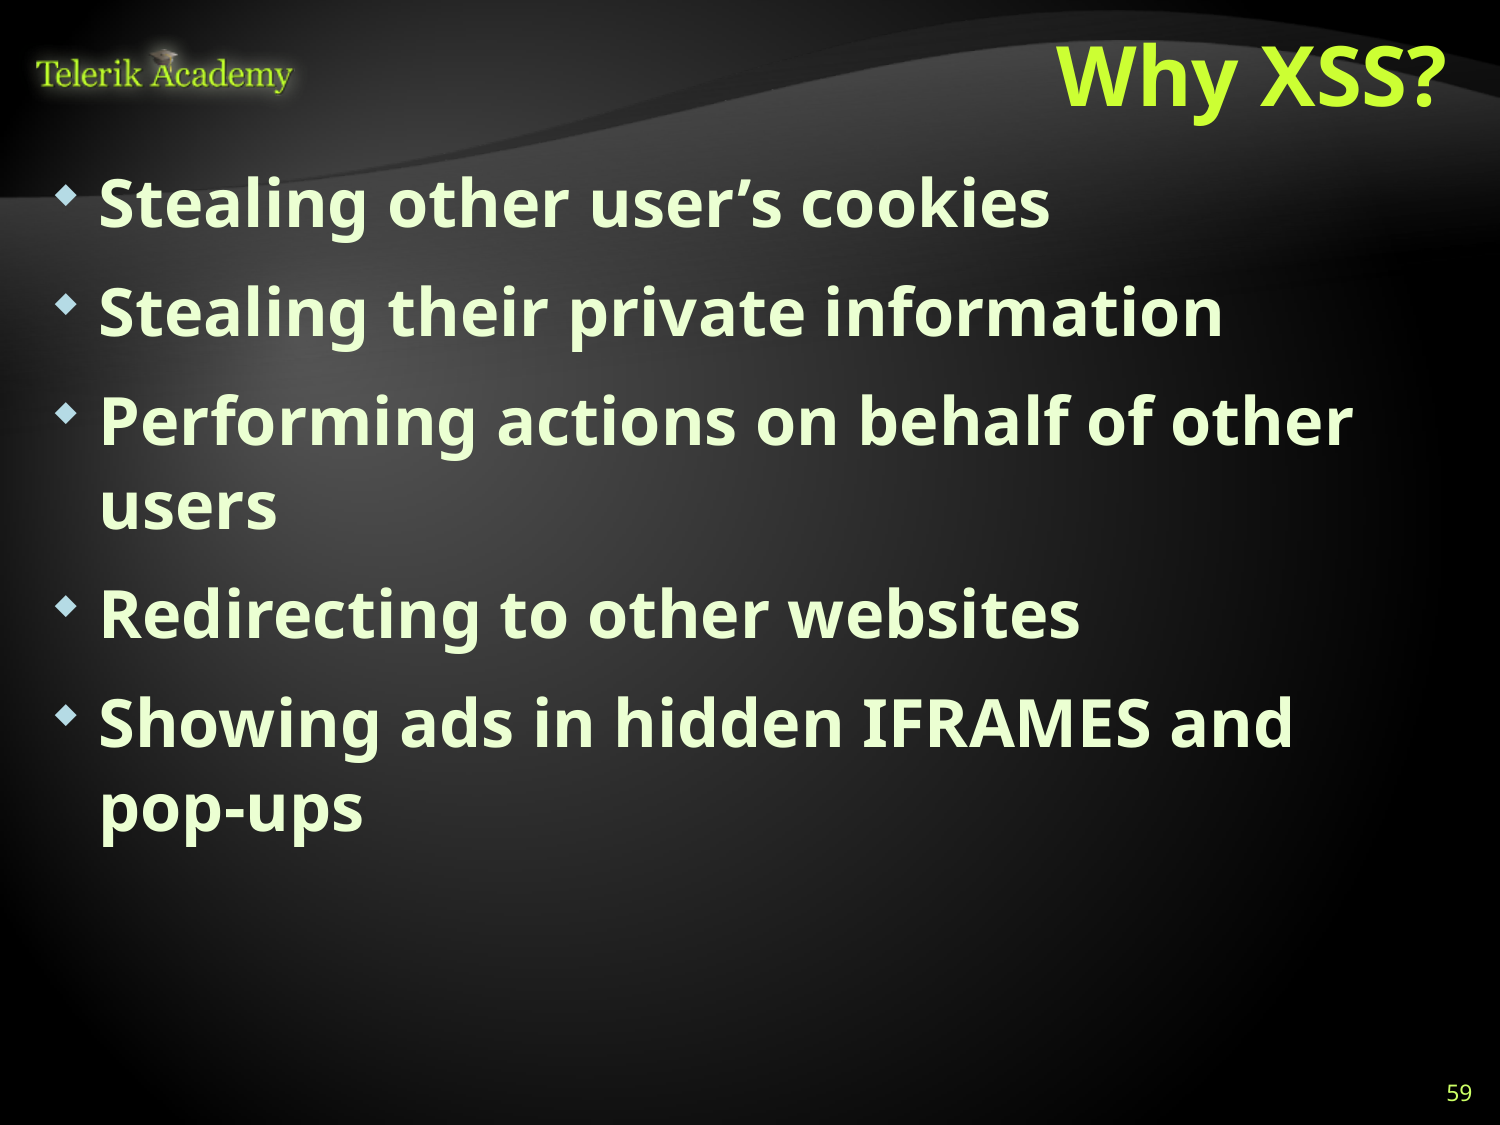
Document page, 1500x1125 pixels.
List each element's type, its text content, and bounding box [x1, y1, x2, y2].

slide_number 59 [1412, 1074, 1488, 1113]
title Why XSS? [300, 12, 1463, 149]
picture [0, 0, 1500, 1125]
list Stealing other user’s cookies Stealing their private information Performing actions on behalf of other users Redirecting to other websites Showing ads in hidden IFRAMES and pop-ups [37, 149, 1463, 1100]
